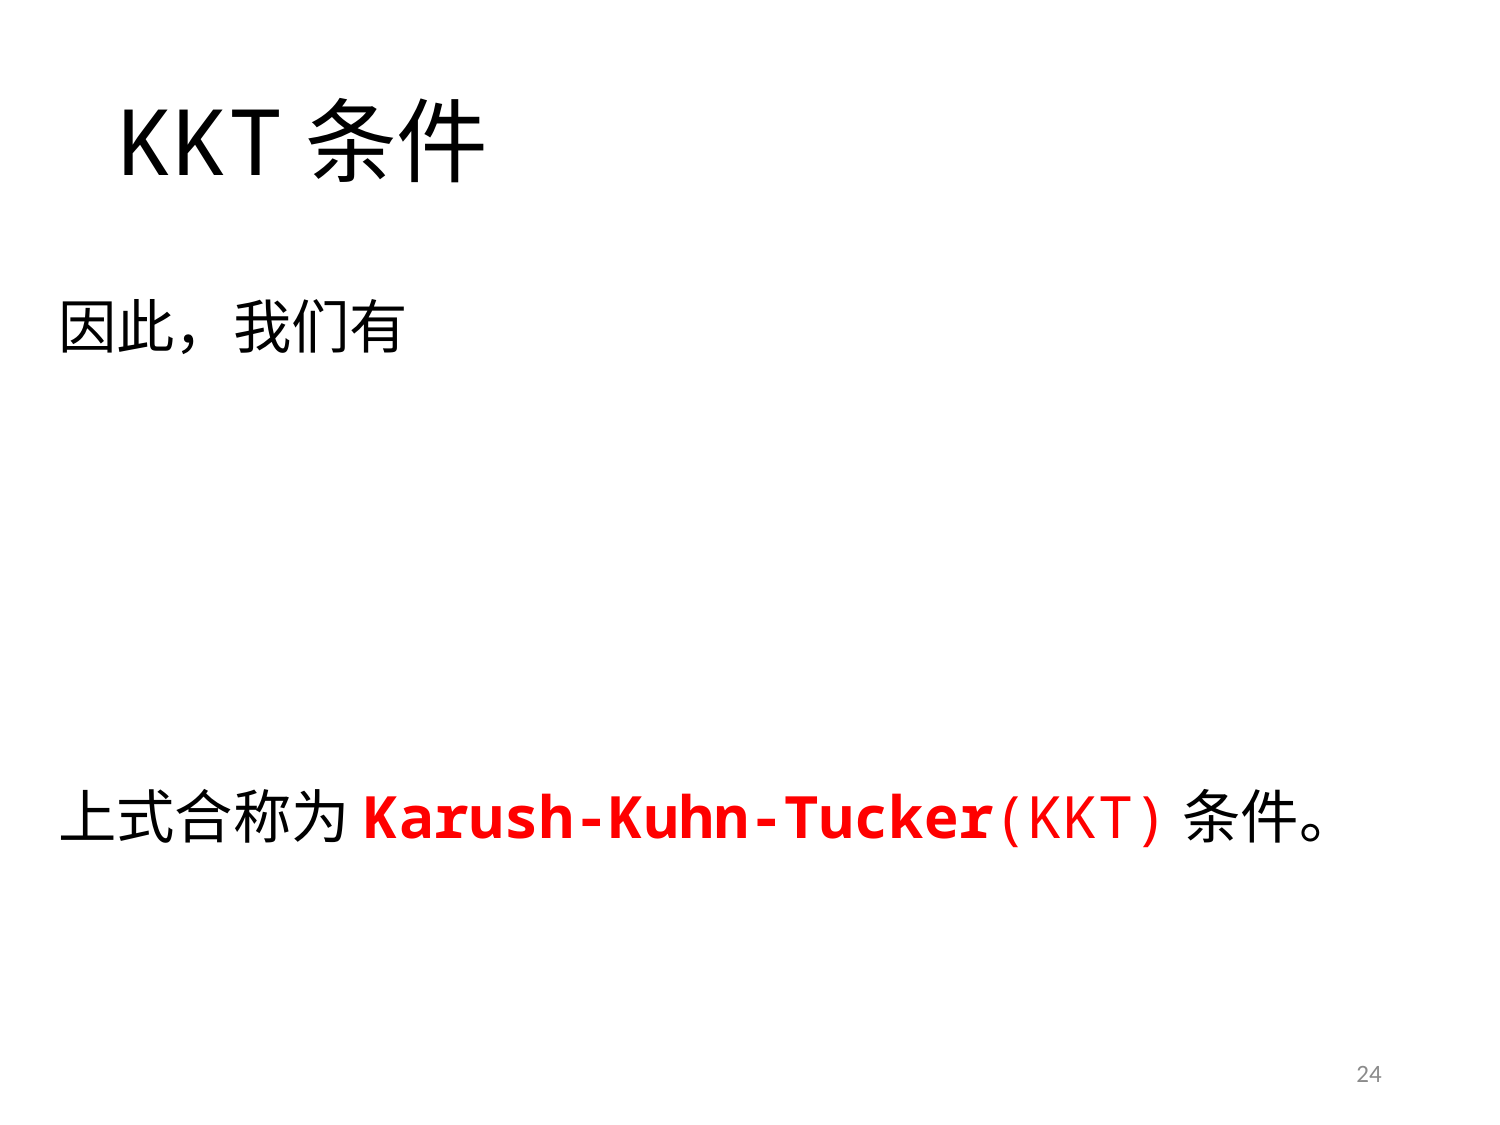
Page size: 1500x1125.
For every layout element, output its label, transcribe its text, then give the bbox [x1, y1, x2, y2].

slide_number 24 [1059, 1042, 1397, 1103]
title KKT条件 [103, 59, 1397, 232]
